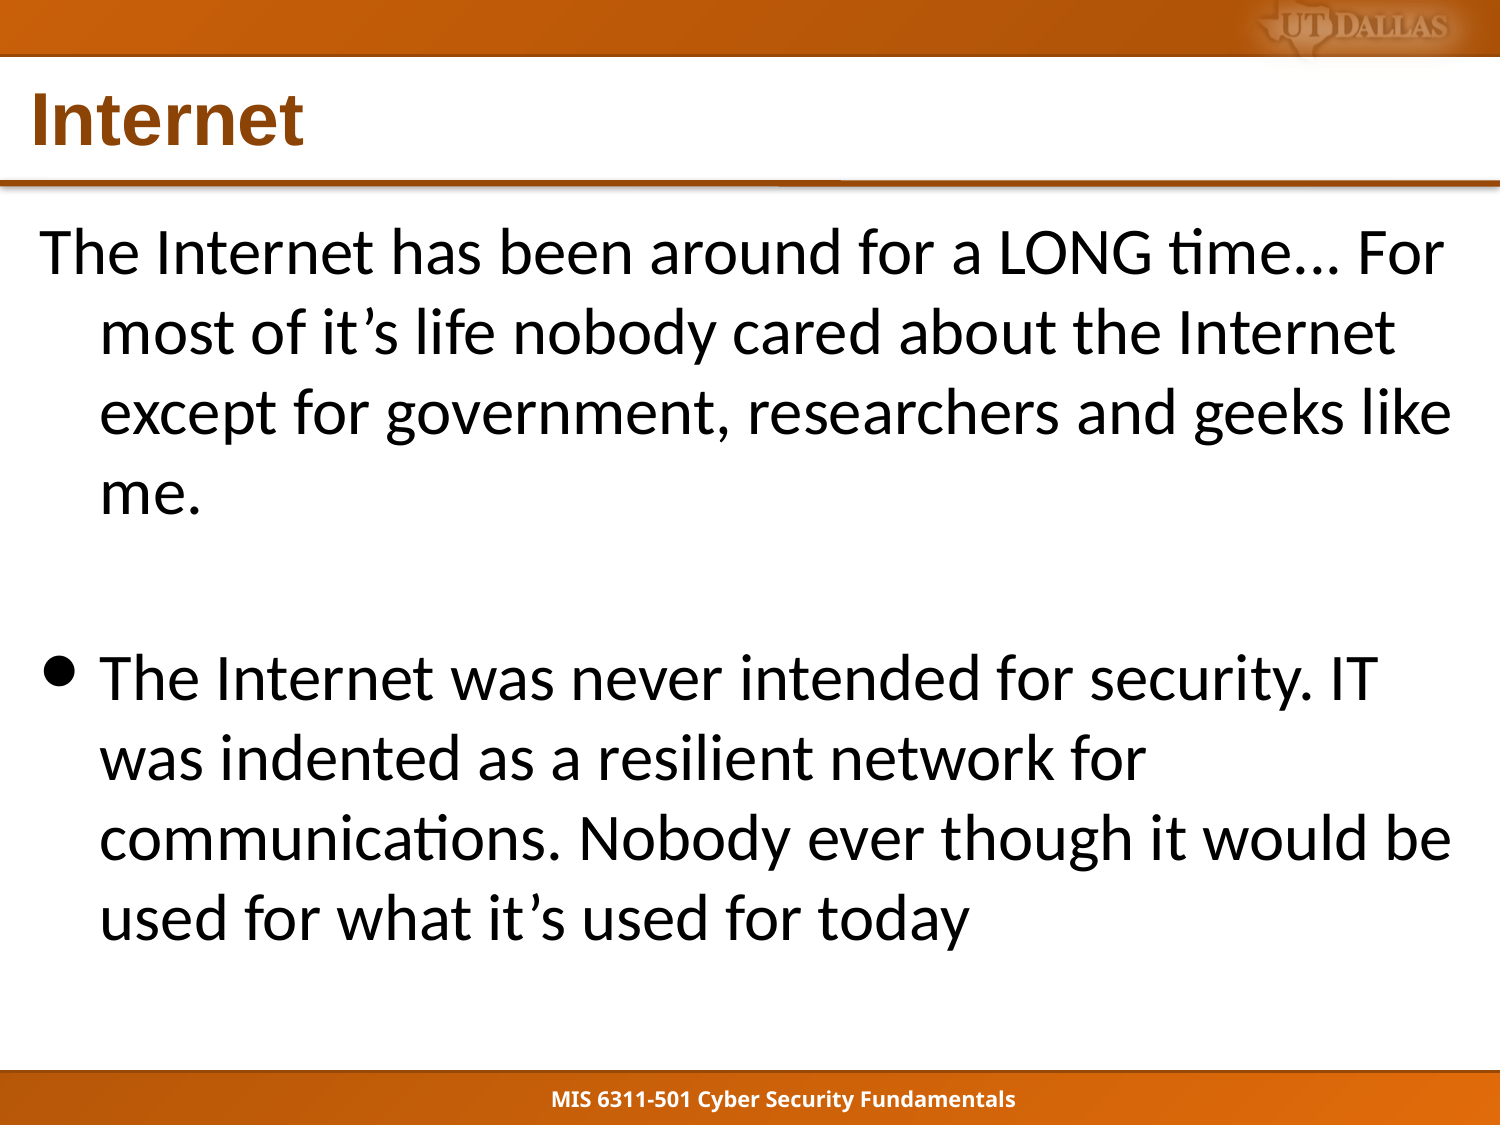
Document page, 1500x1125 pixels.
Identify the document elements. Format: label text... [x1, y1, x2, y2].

title Internet [0, 64, 1500, 178]
list The Internet has been around for a LONG time... For most of it’s life nobody cared about the Internet except for government, researchers and geeks like me. The Internet was never intended for security. IT was indented as a resilient network for communications. Nobody ever though it would be used for what it’s used for today [24, 199, 1500, 1077]
picture [1218, 0, 1500, 64]
